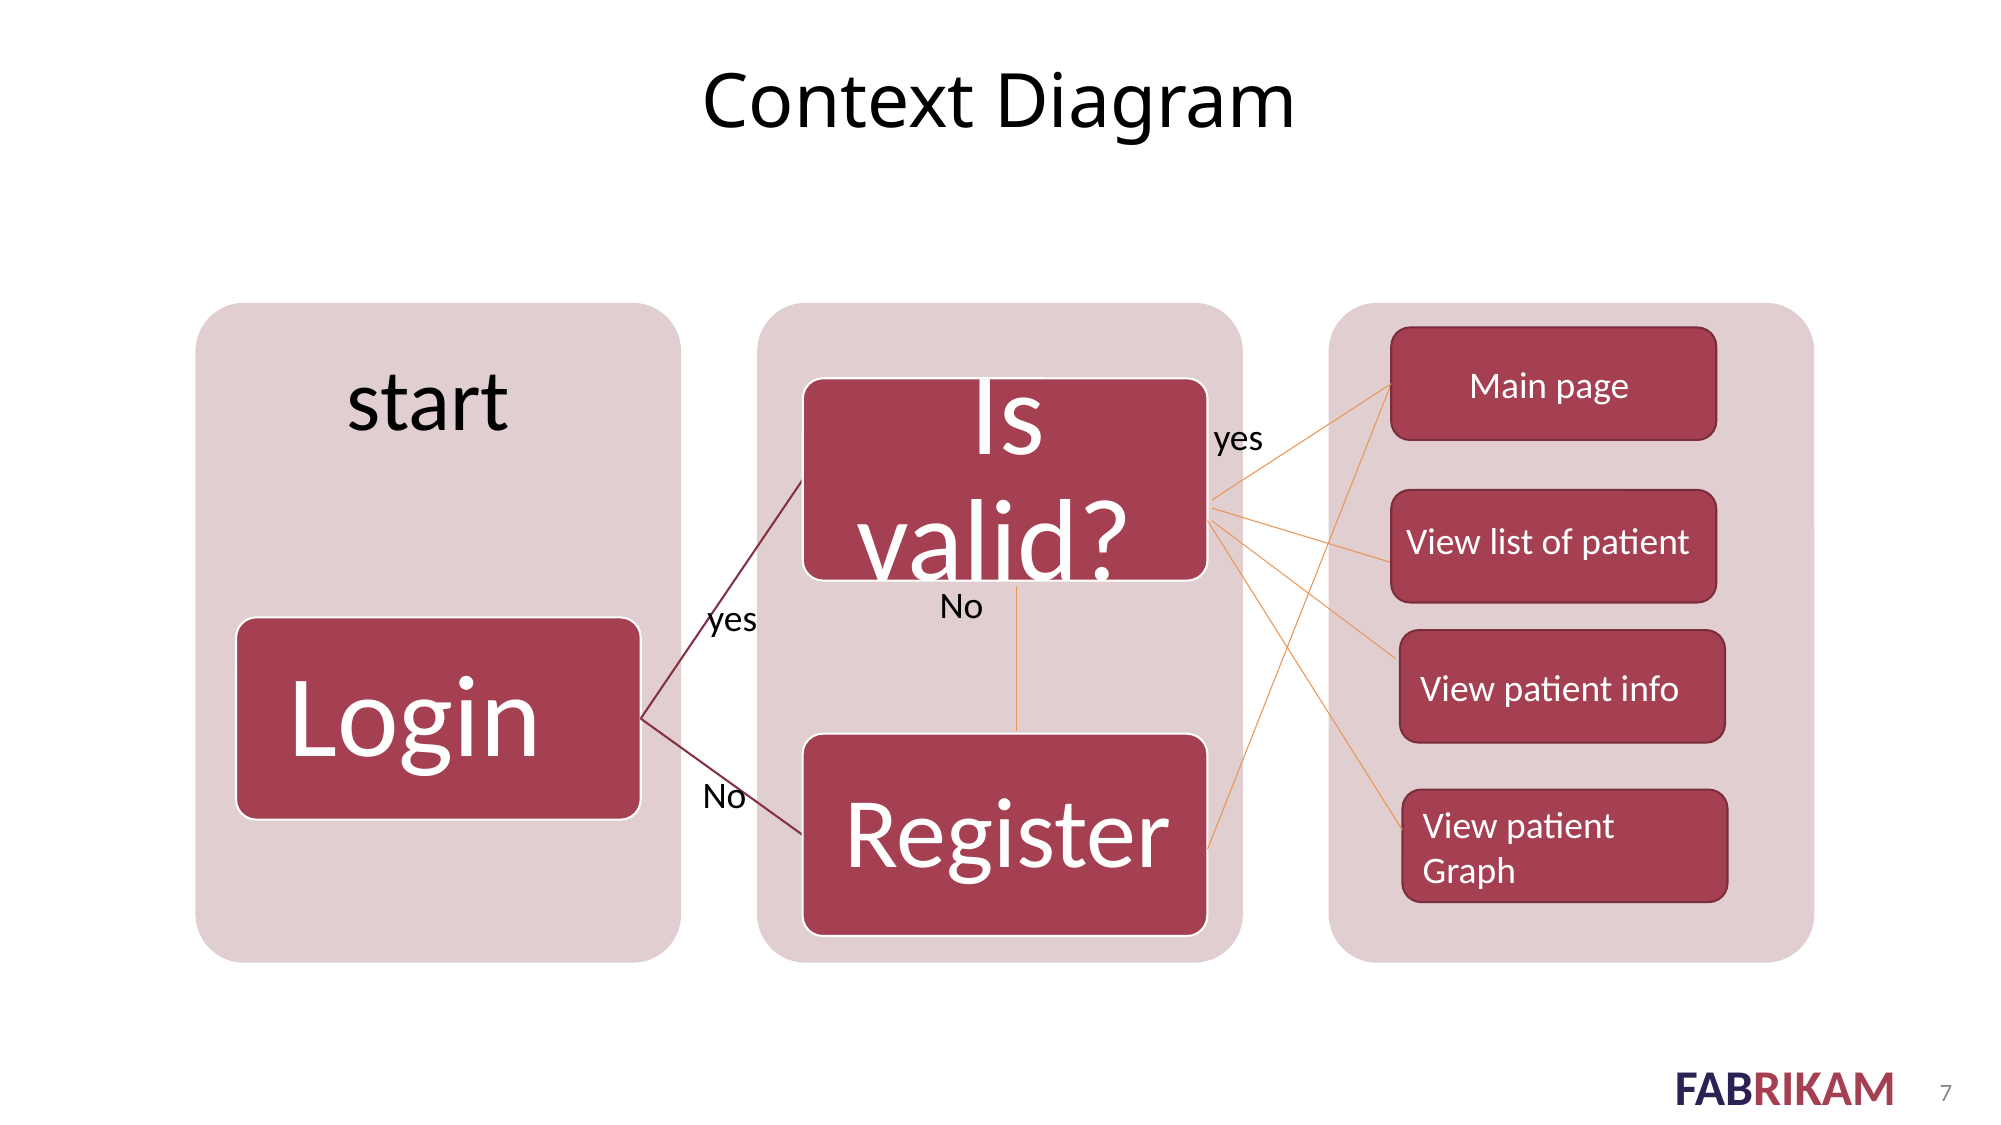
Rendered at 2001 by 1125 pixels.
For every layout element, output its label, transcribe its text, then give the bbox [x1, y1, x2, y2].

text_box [1207, 383, 1392, 850]
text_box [1392, 520, 1403, 831]
title Context Diagram [97, 0, 1903, 196]
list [179, 302, 1830, 963]
slide_number 7 [1894, 1061, 1968, 1121]
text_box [1211, 383, 1392, 500]
